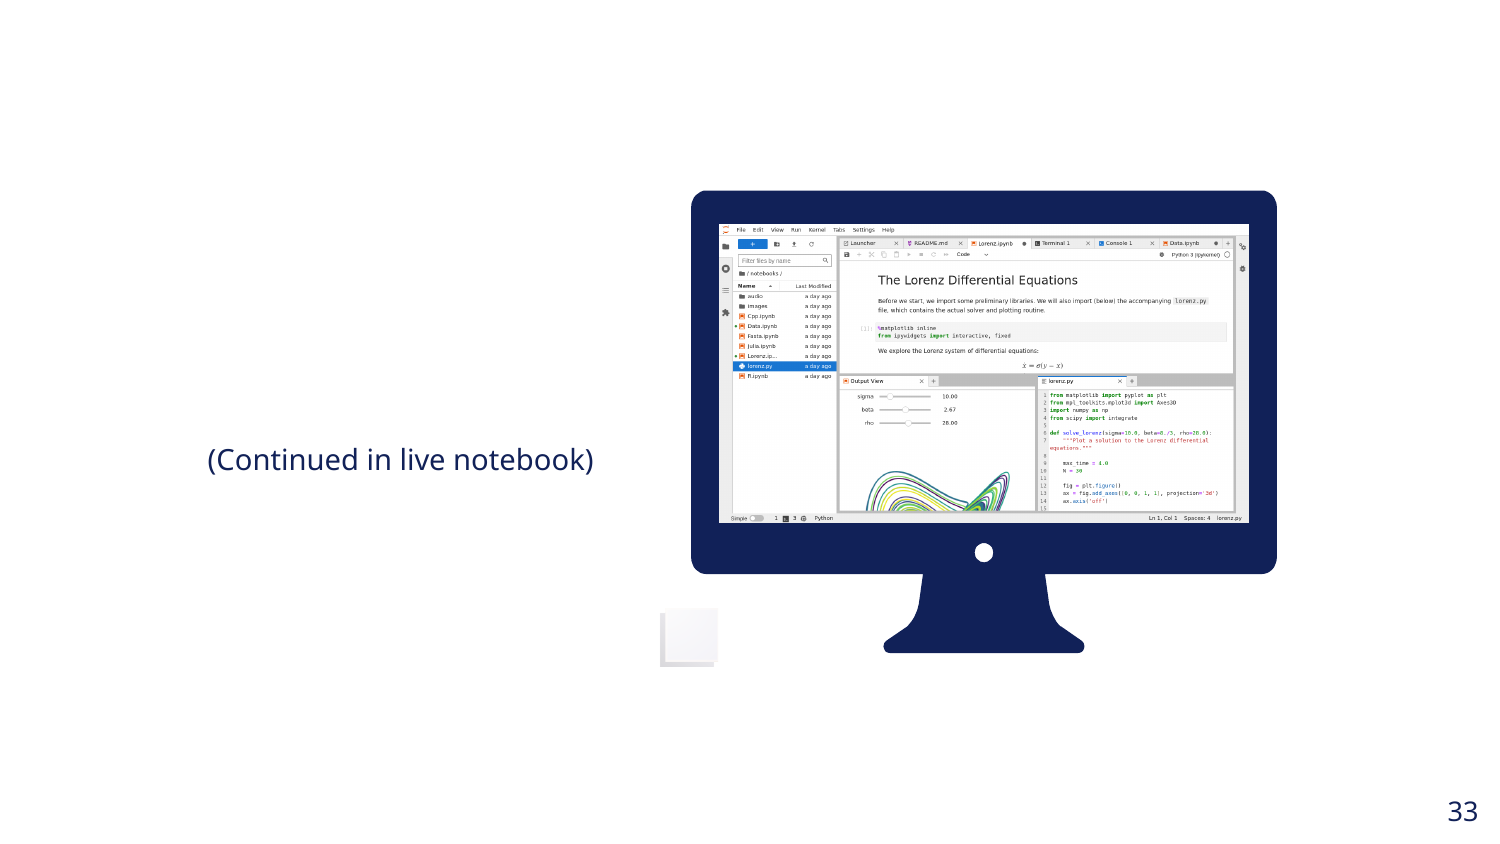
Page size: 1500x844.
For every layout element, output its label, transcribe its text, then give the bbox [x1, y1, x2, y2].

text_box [690, 190, 1278, 654]
picture [659, 608, 719, 667]
subtitle (Continued in live notebook) [192, 421, 615, 598]
slide_number ‹#› [1403, 779, 1494, 844]
picture [718, 224, 1249, 524]
